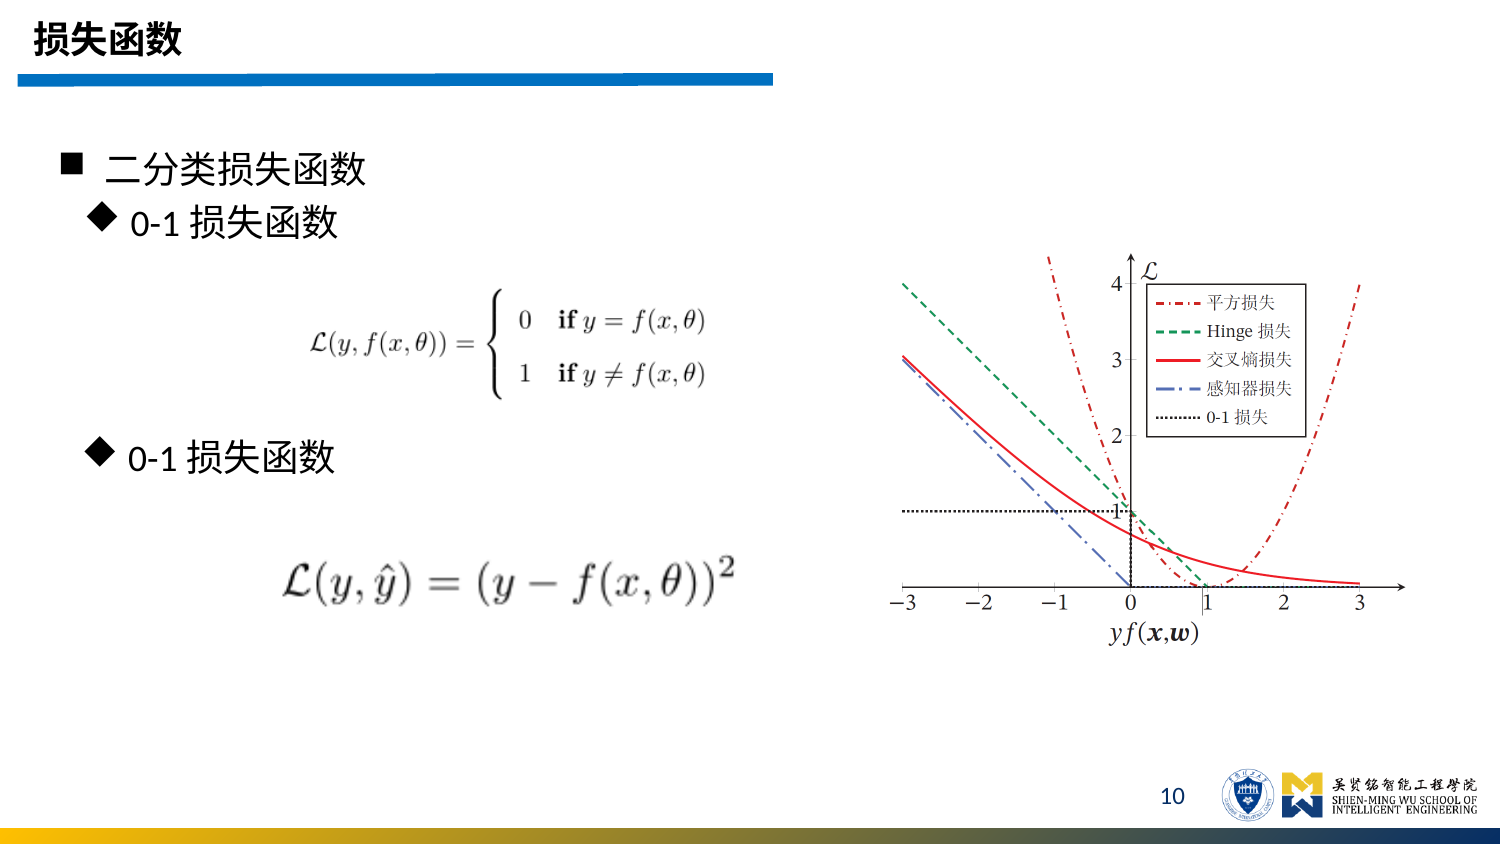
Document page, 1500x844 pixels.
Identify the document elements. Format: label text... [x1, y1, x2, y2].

slide_number 10 [1129, 772, 1200, 818]
picture [1217, 764, 1481, 825]
text_box 二分类损失函数 [43, 138, 383, 191]
picture [820, 244, 1483, 654]
text_box 损失函数 [18, 8, 199, 69]
text_box 0-1损失函数 [0, 191, 384, 252]
picture [301, 283, 743, 405]
text_box 0-1损失函数 [0, 426, 382, 487]
picture [269, 526, 770, 631]
